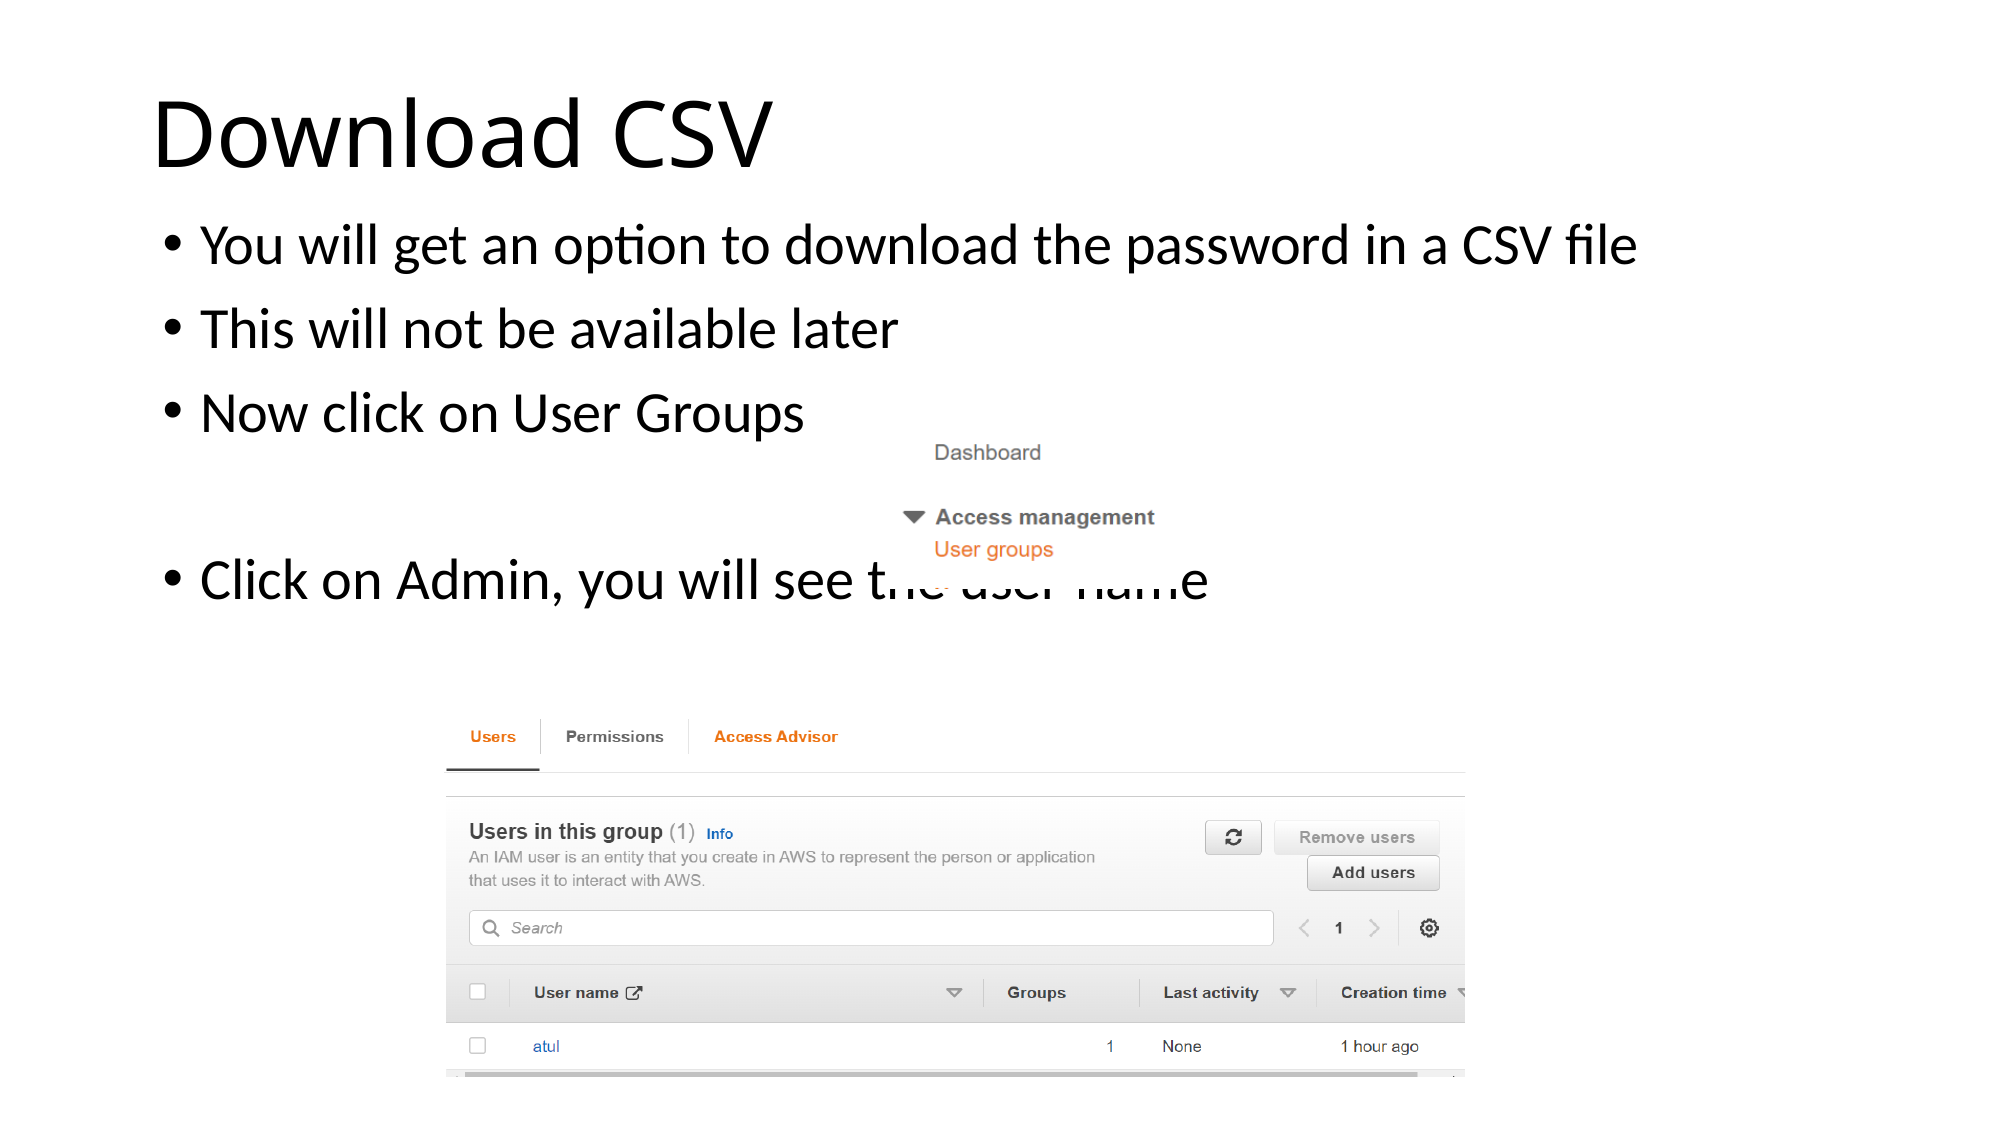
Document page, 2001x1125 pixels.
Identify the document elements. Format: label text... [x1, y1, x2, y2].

title Download CSV [135, 29, 1861, 247]
picture [435, 708, 1477, 1077]
list You will get an option to download the password in a CSV file This will not be available later Now click on User Groups Click on Admin, you will see the user name [147, 206, 1873, 921]
picture [888, 437, 1179, 590]
